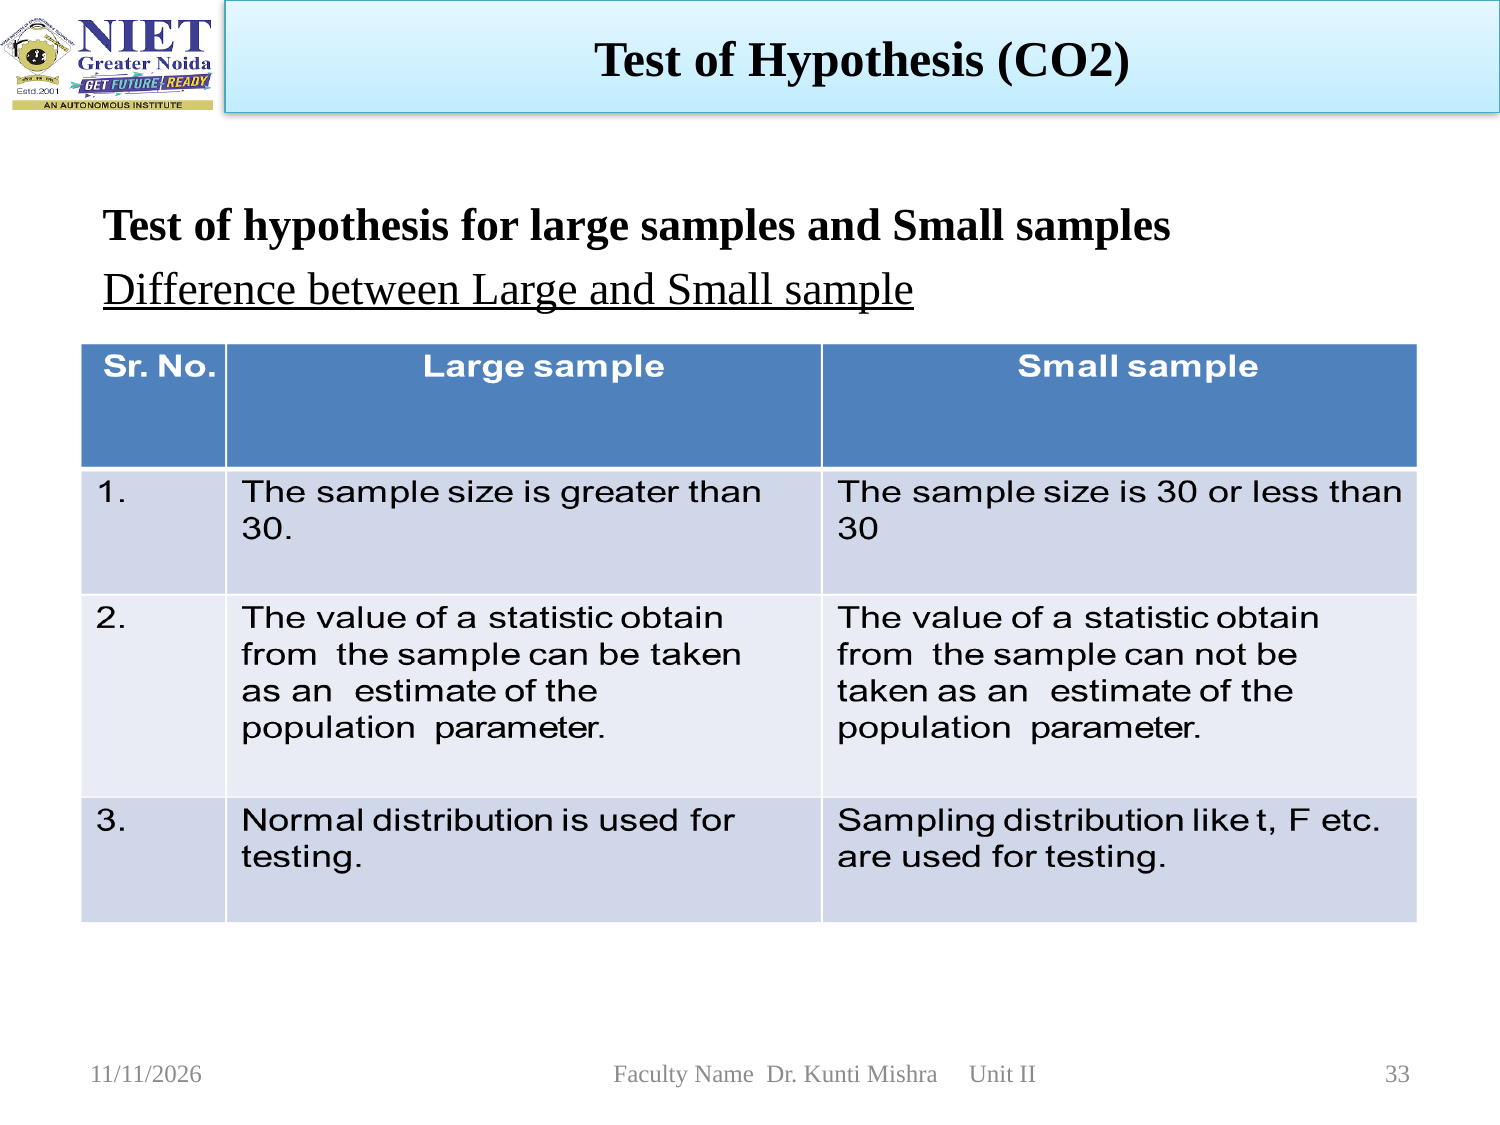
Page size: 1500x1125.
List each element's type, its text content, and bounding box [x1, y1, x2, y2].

picture [80, 337, 1420, 924]
footer Faculty Name Dr. Kunti Mishra Unit II [412, 1042, 1074, 1103]
slide_number 33 [1074, 1042, 1425, 1103]
text_box Test of Hypothesis (CO2) [224, 0, 1500, 113]
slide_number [75, 1042, 412, 1103]
picture [0, 18, 213, 110]
list Test of hypothesis for large samples and Small samples Difference between Large and Small sample [87, 187, 1438, 930]
